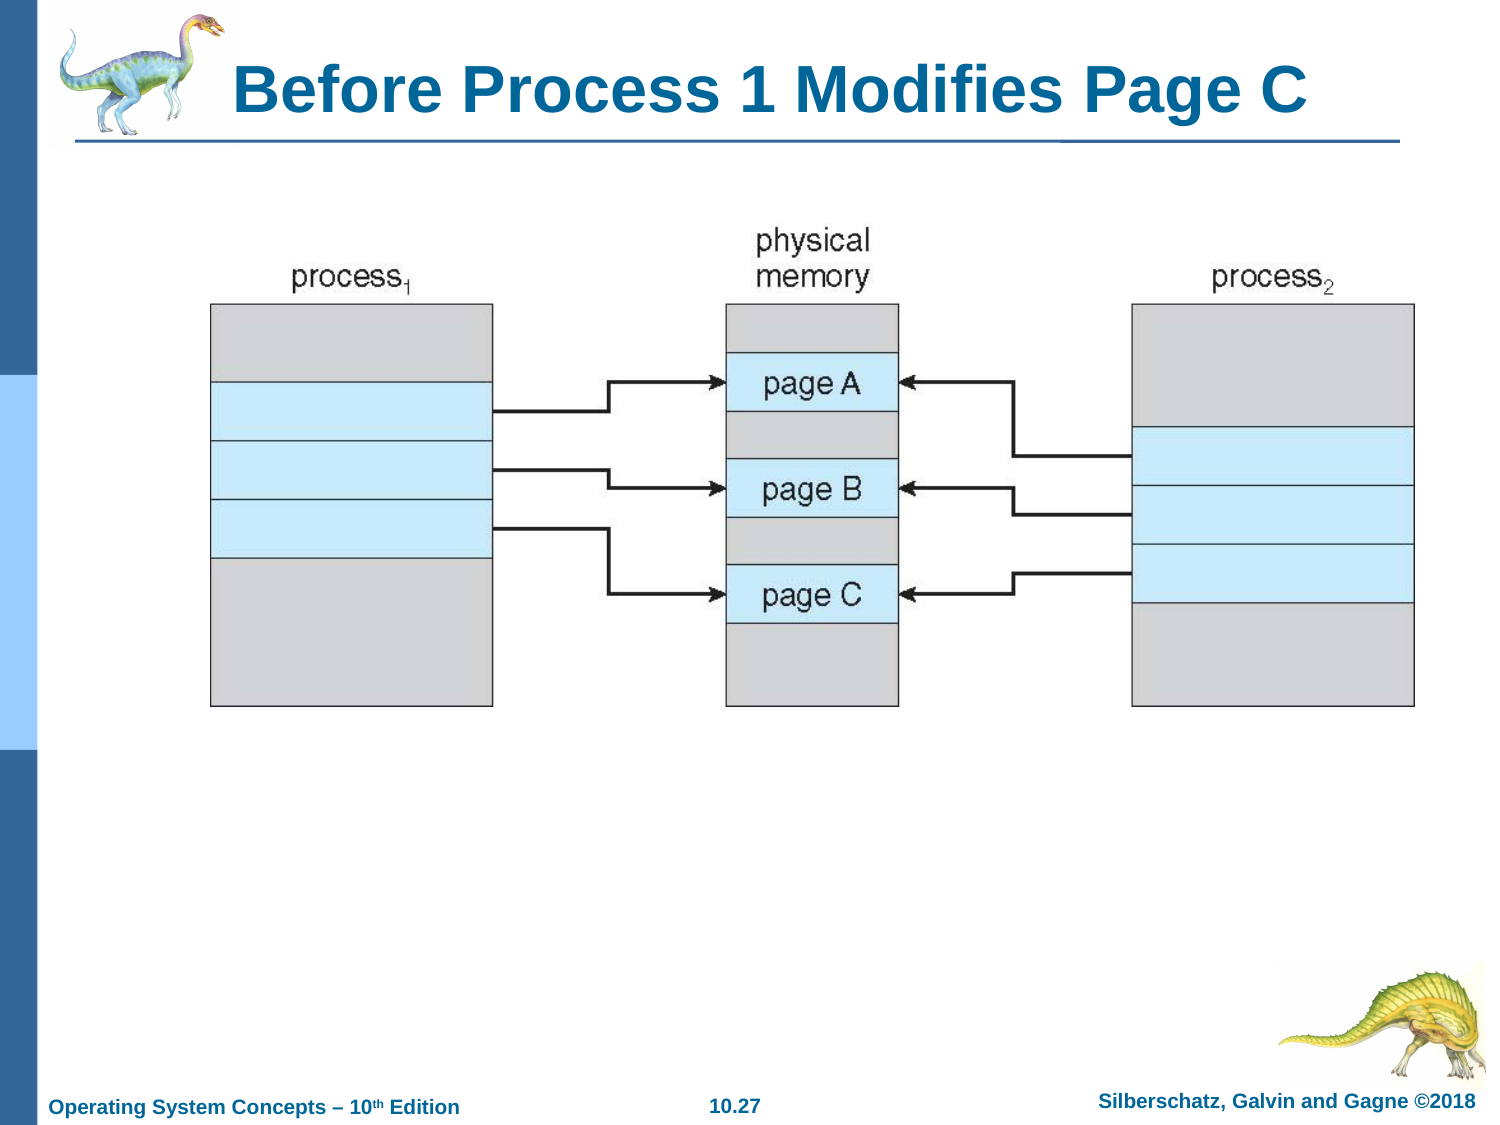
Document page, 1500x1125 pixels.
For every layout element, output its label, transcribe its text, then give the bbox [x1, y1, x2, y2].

picture [1275, 959, 1486, 1090]
picture [46, 0, 243, 149]
title Before Process 1 Modifies Page C [132, 38, 1411, 134]
picture [210, 221, 1415, 707]
